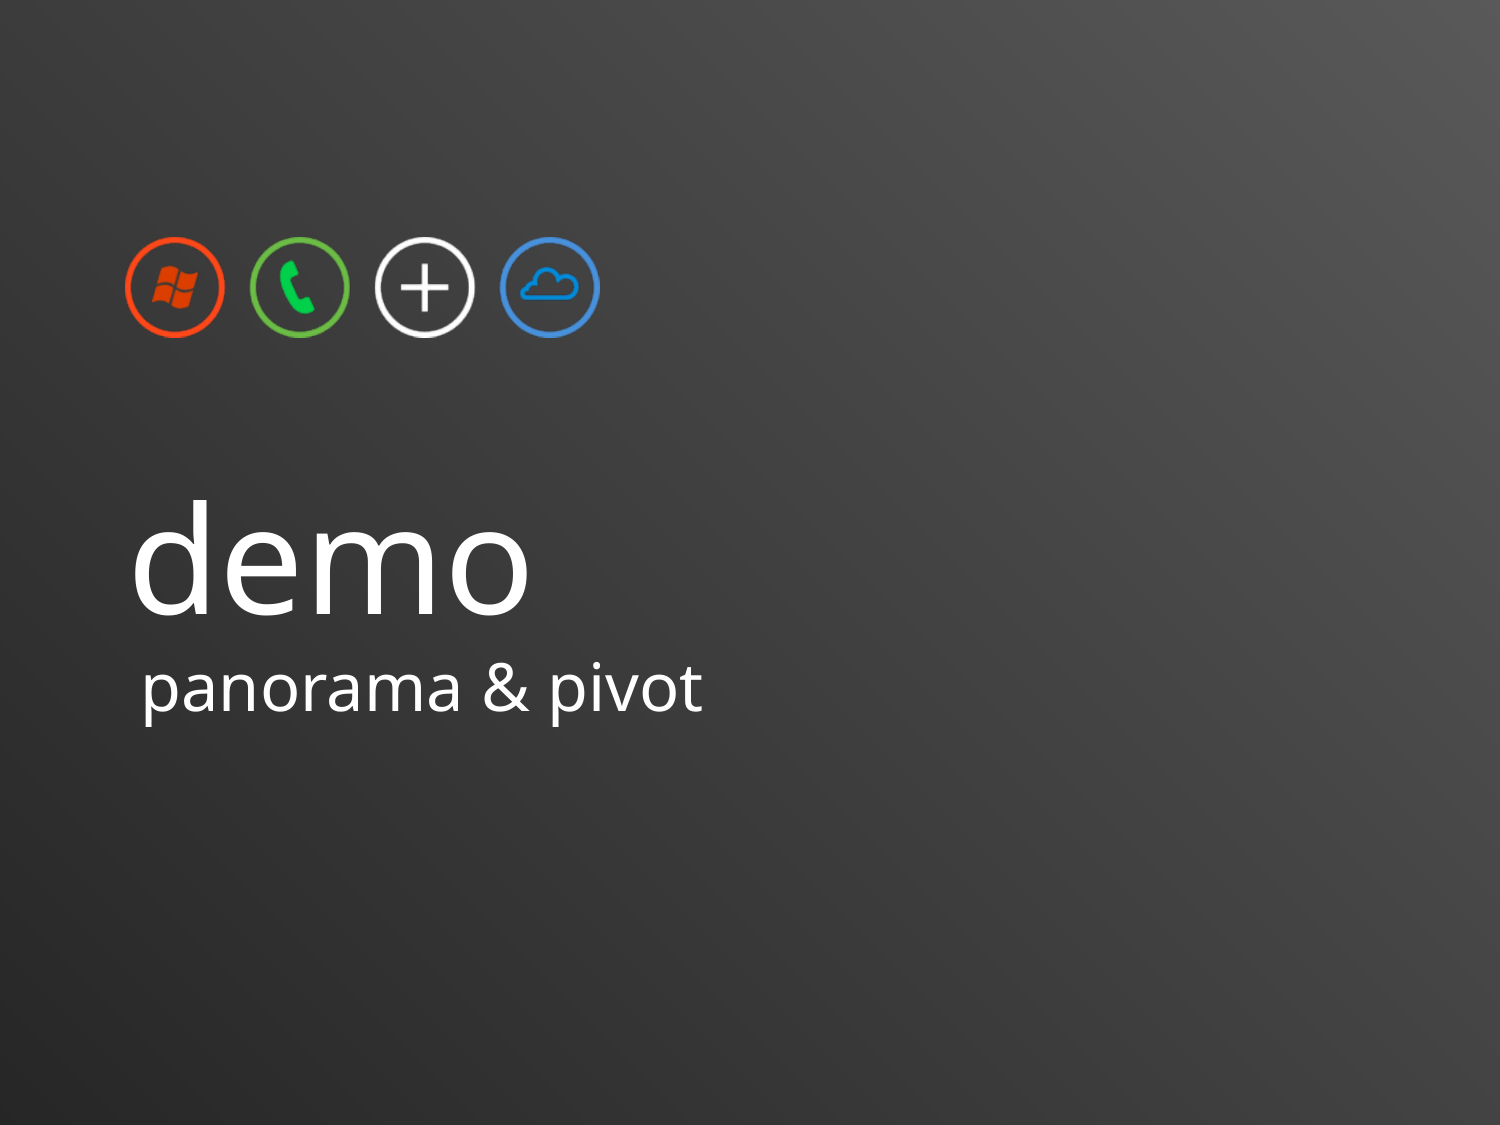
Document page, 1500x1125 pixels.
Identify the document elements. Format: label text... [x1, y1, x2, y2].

title demo [112, 471, 1388, 638]
picture [125, 237, 600, 338]
subtitle panorama & pivot [125, 637, 1275, 925]
